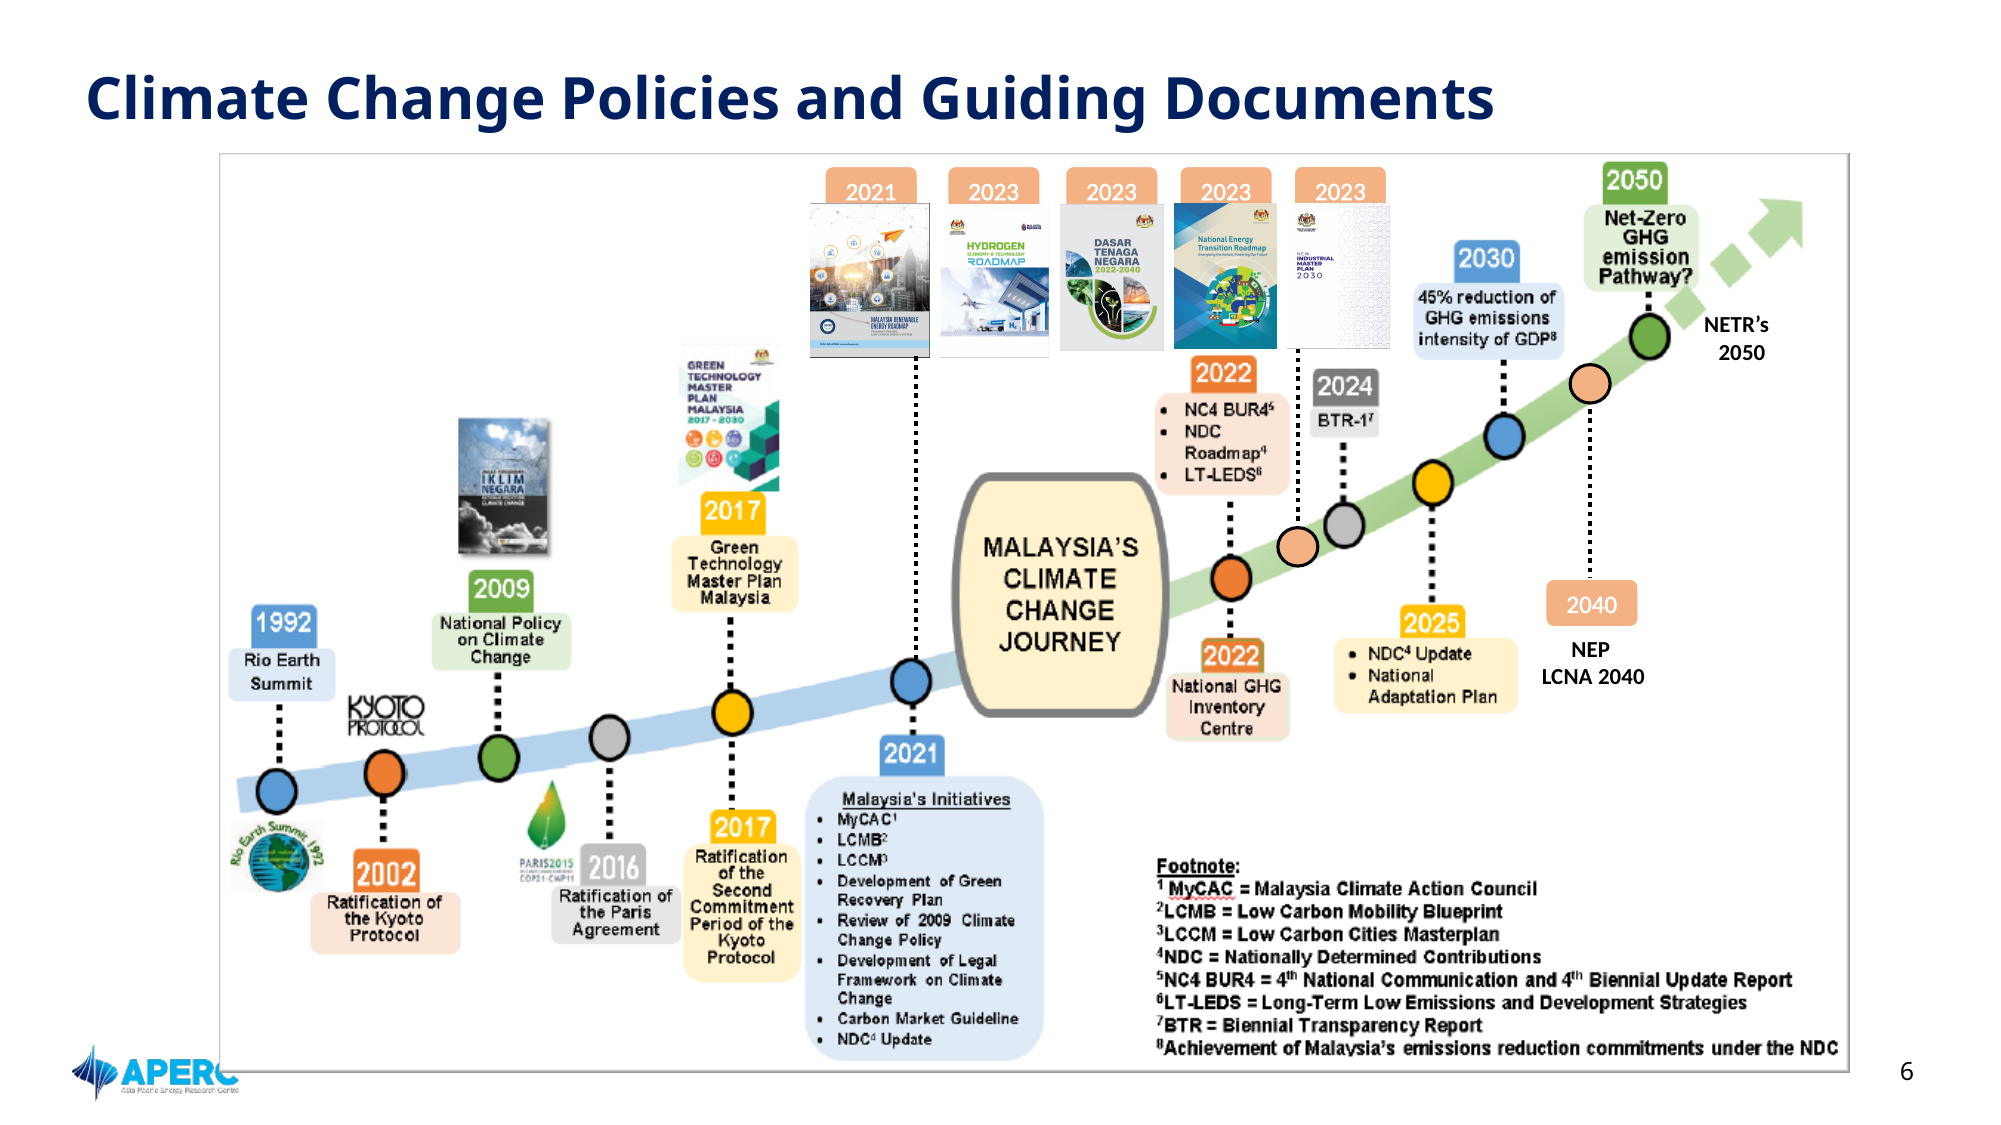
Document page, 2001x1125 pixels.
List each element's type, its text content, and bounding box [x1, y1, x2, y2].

slide_number 6 [1479, 1042, 1930, 1103]
picture [70, 153, 1850, 1103]
title Climate Change Policies and Guiding Documents [70, 51, 1930, 140]
